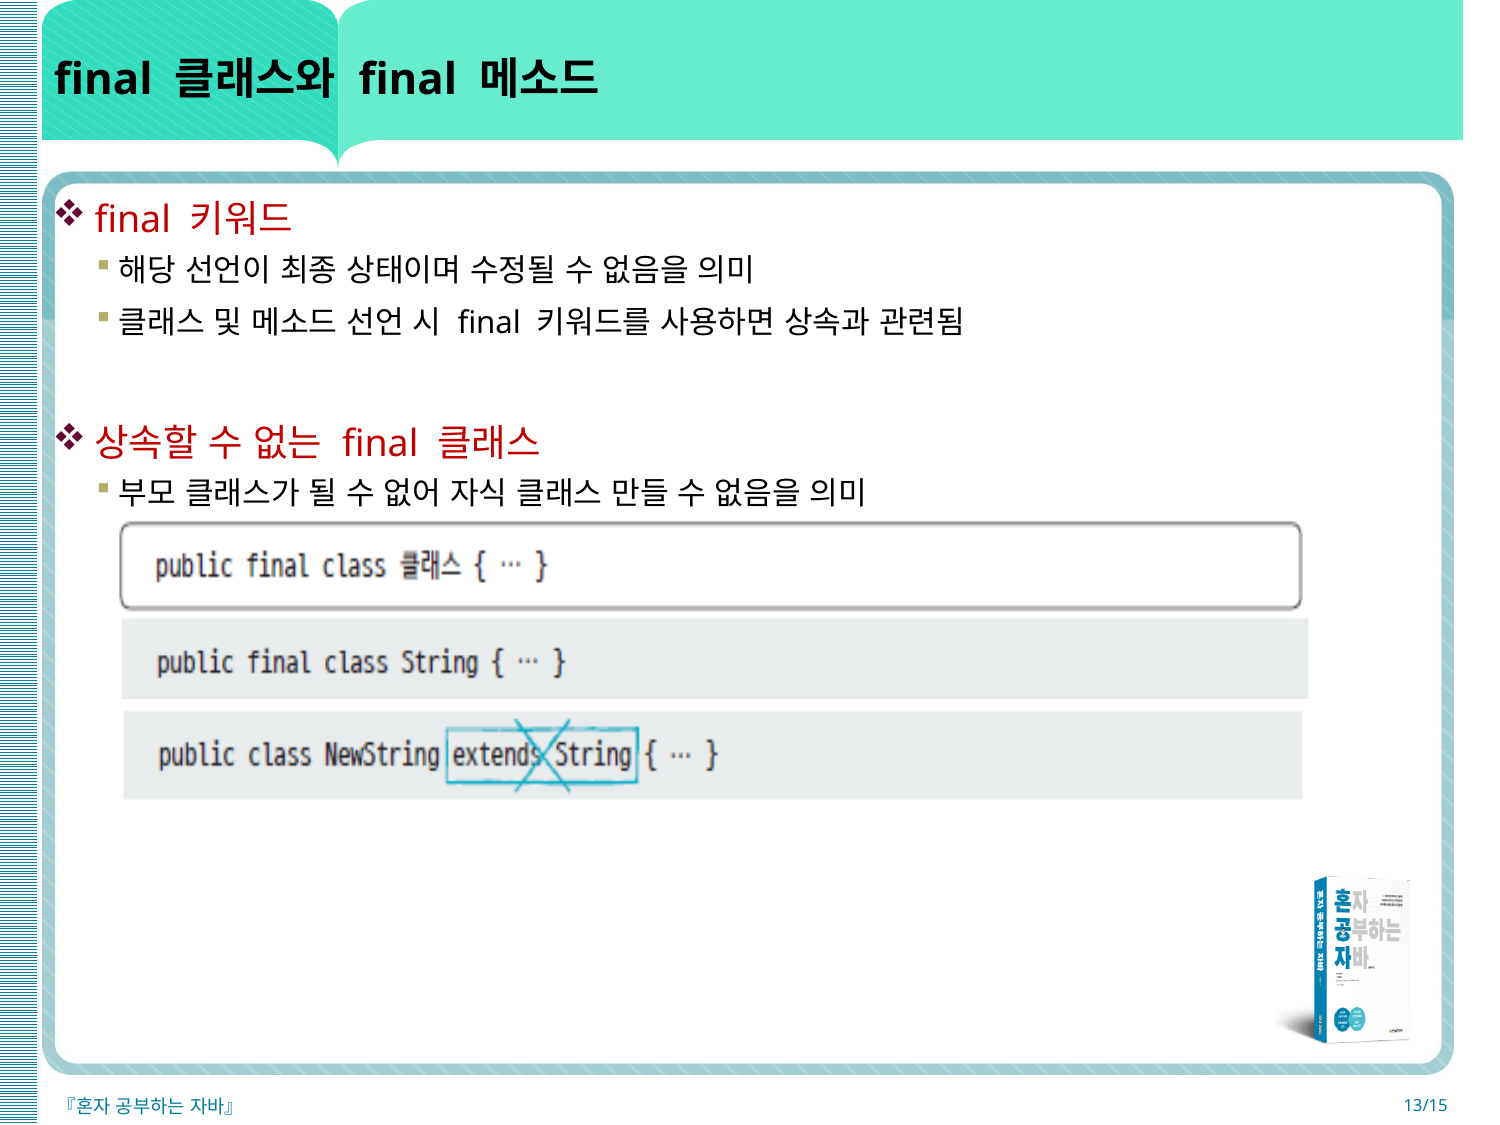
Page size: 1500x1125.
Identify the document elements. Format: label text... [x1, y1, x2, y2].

picture [116, 1102, 131, 1107]
picture [68, 1097, 75, 1110]
picture [42, 0, 1463, 187]
picture [112, 512, 1313, 813]
picture [225, 1102, 232, 1115]
list final 키워드 해당 선언이 최종 상태이며 수정될 수 없음을 의미 클래스 및 메소드 선언 시 final 키워드를 사용하면 상속과 관련됨 상속할 수 없는 final 클래스 부모 클래스가 될 수 없어 자식 클래스 만들 수 없음을 의미 [37, 187, 1463, 1091]
picture [1243, 797, 1488, 1122]
title final 클래스와 final 메소드 [39, 42, 1280, 138]
